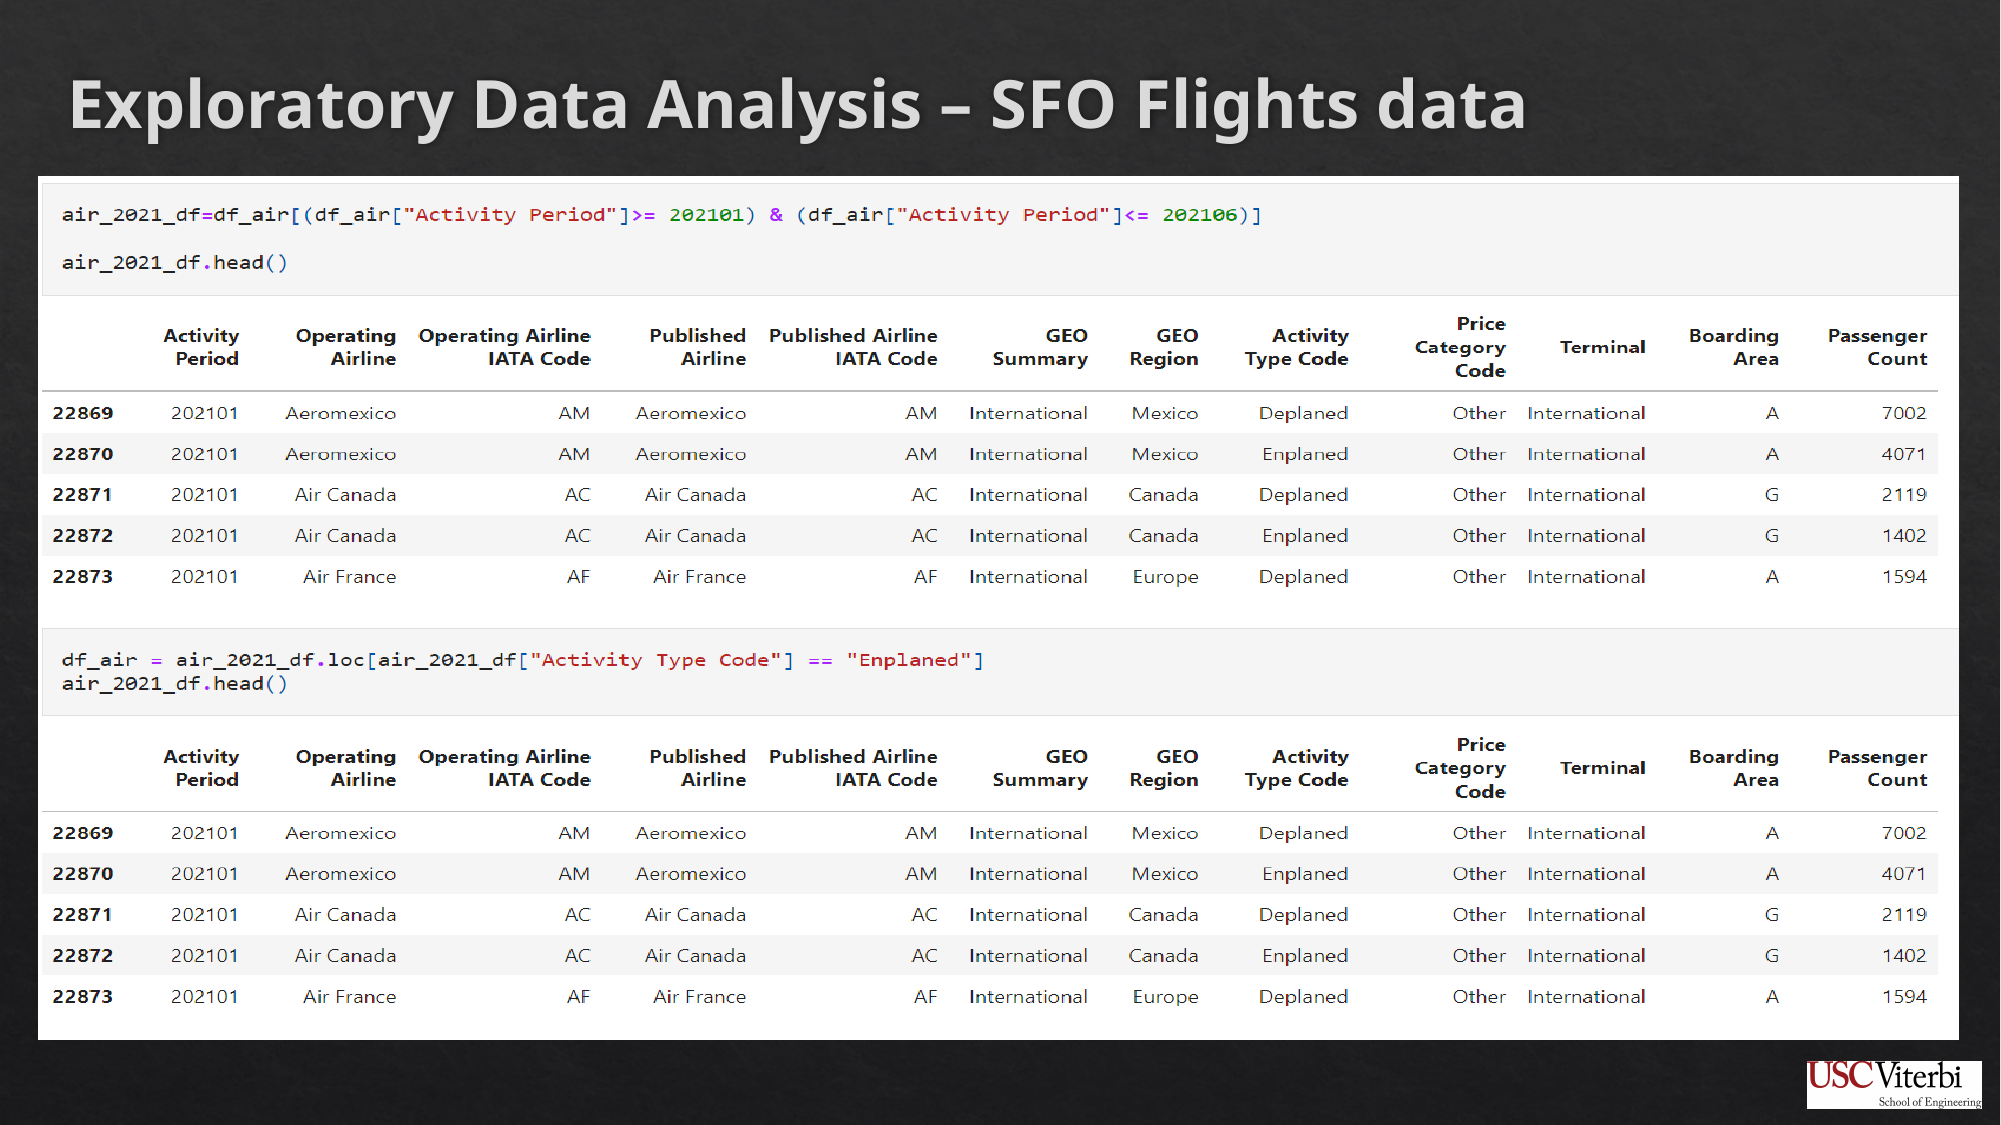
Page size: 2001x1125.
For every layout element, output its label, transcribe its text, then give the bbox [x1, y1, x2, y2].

text_box Exploratory Data Analysis – SFO Flights data [52, 48, 1959, 155]
picture [1807, 1061, 1982, 1109]
picture [38, 176, 1959, 1040]
